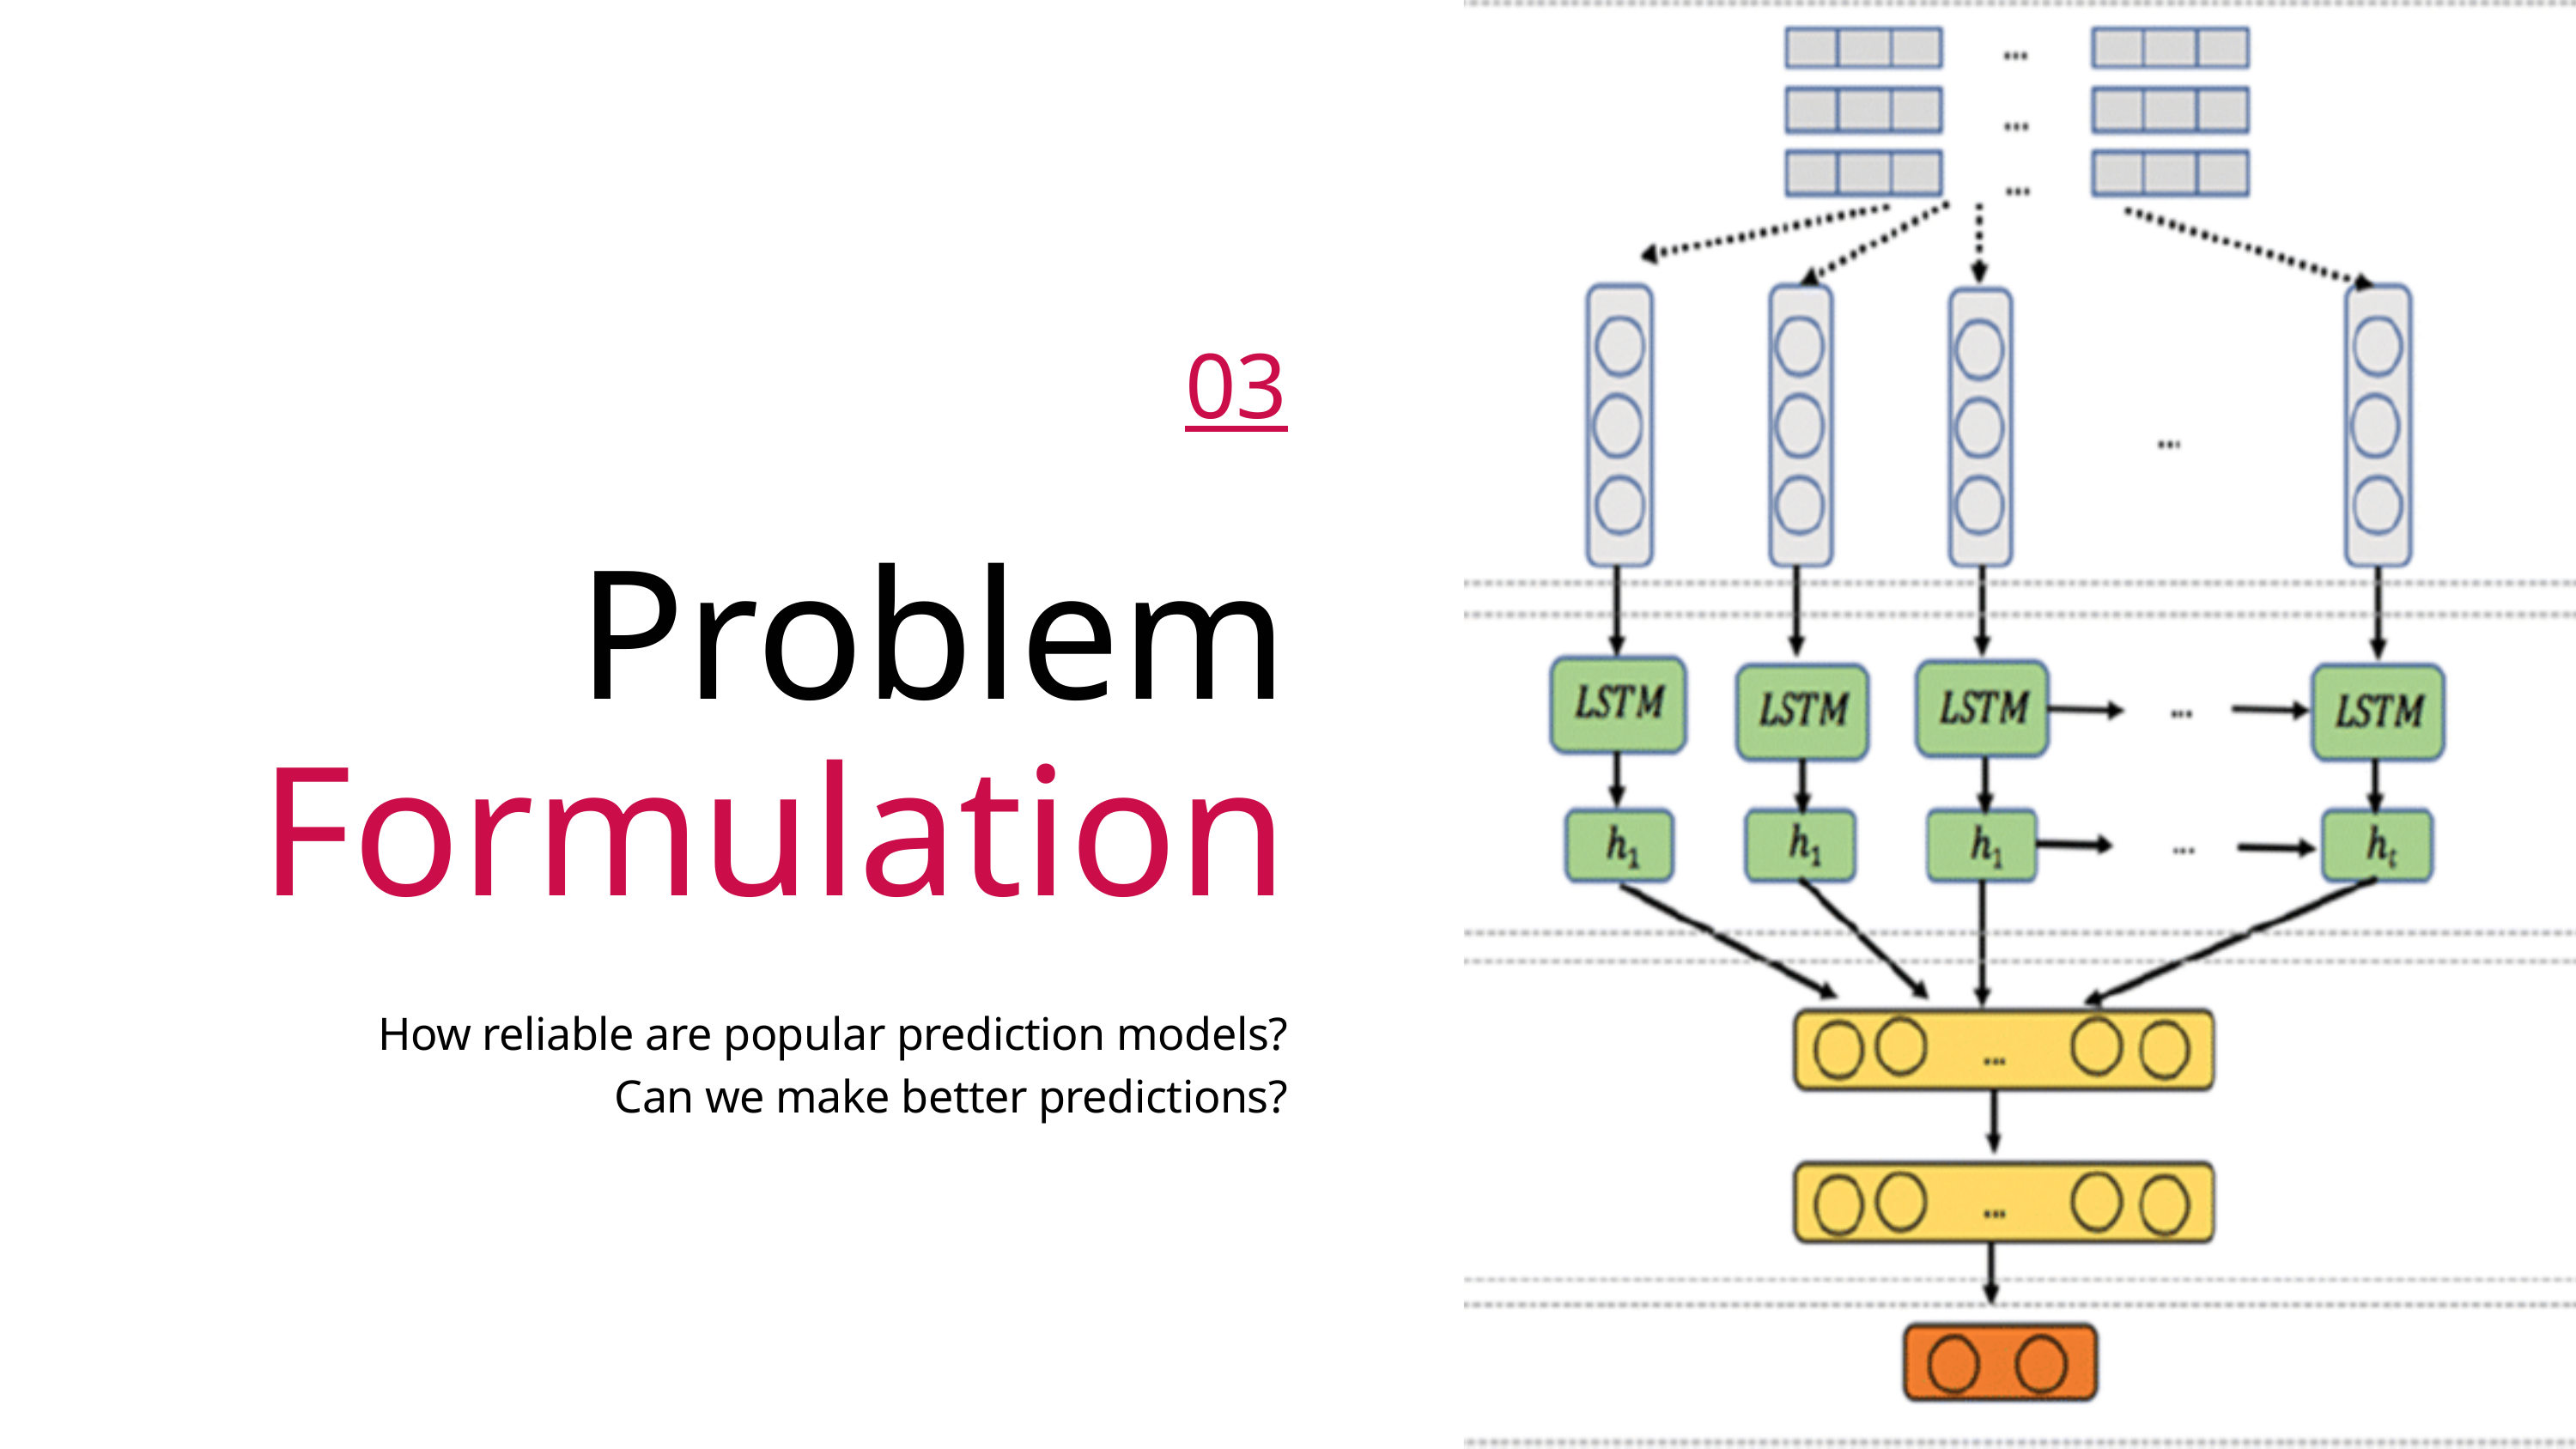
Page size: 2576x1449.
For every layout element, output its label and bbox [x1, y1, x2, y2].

text_box [0, 332, 1289, 1116]
picture [1463, 0, 2576, 1449]
